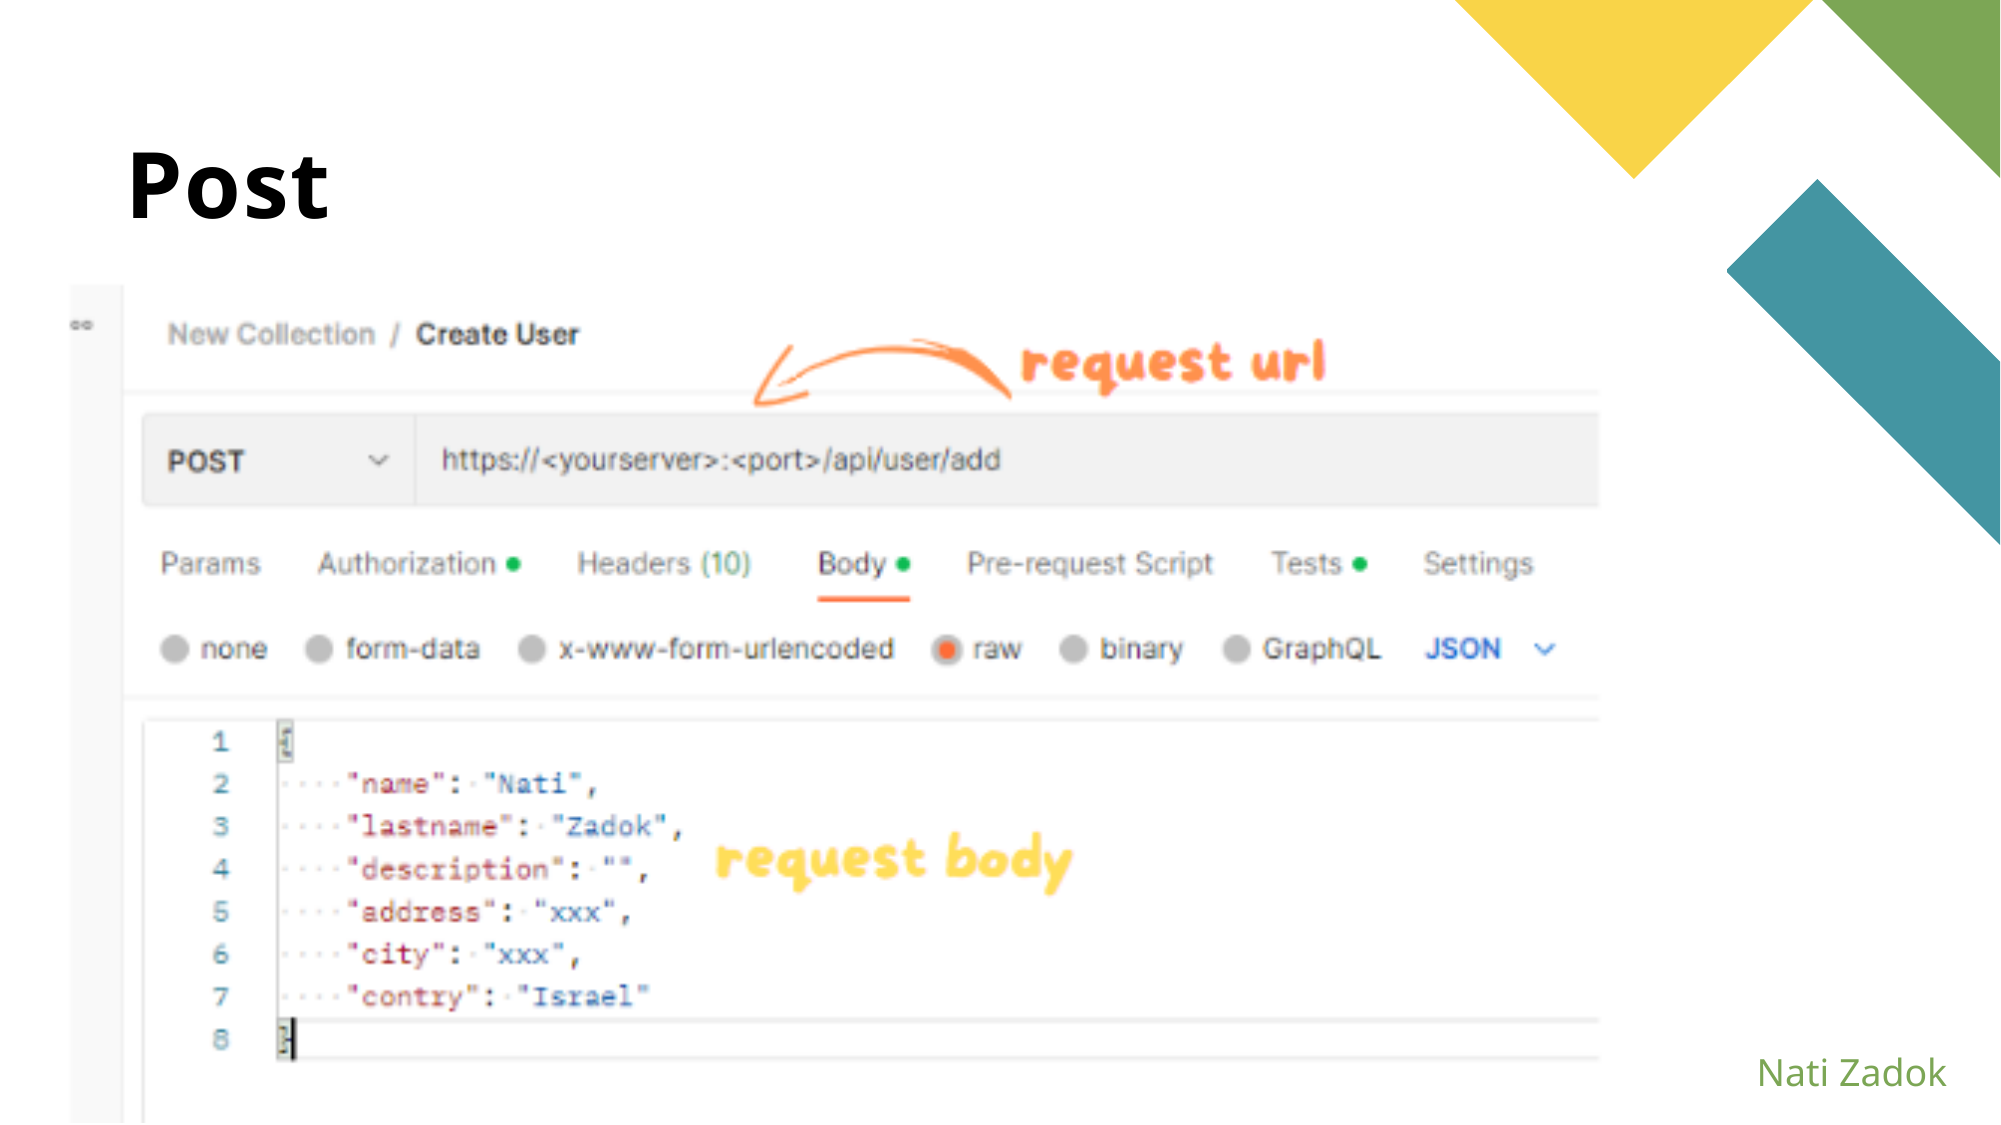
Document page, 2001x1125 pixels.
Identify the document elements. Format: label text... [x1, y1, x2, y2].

picture [32, 265, 1727, 1123]
text_box Nati Zadok [1741, 1046, 2000, 1125]
text_box Post [125, 138, 1247, 239]
